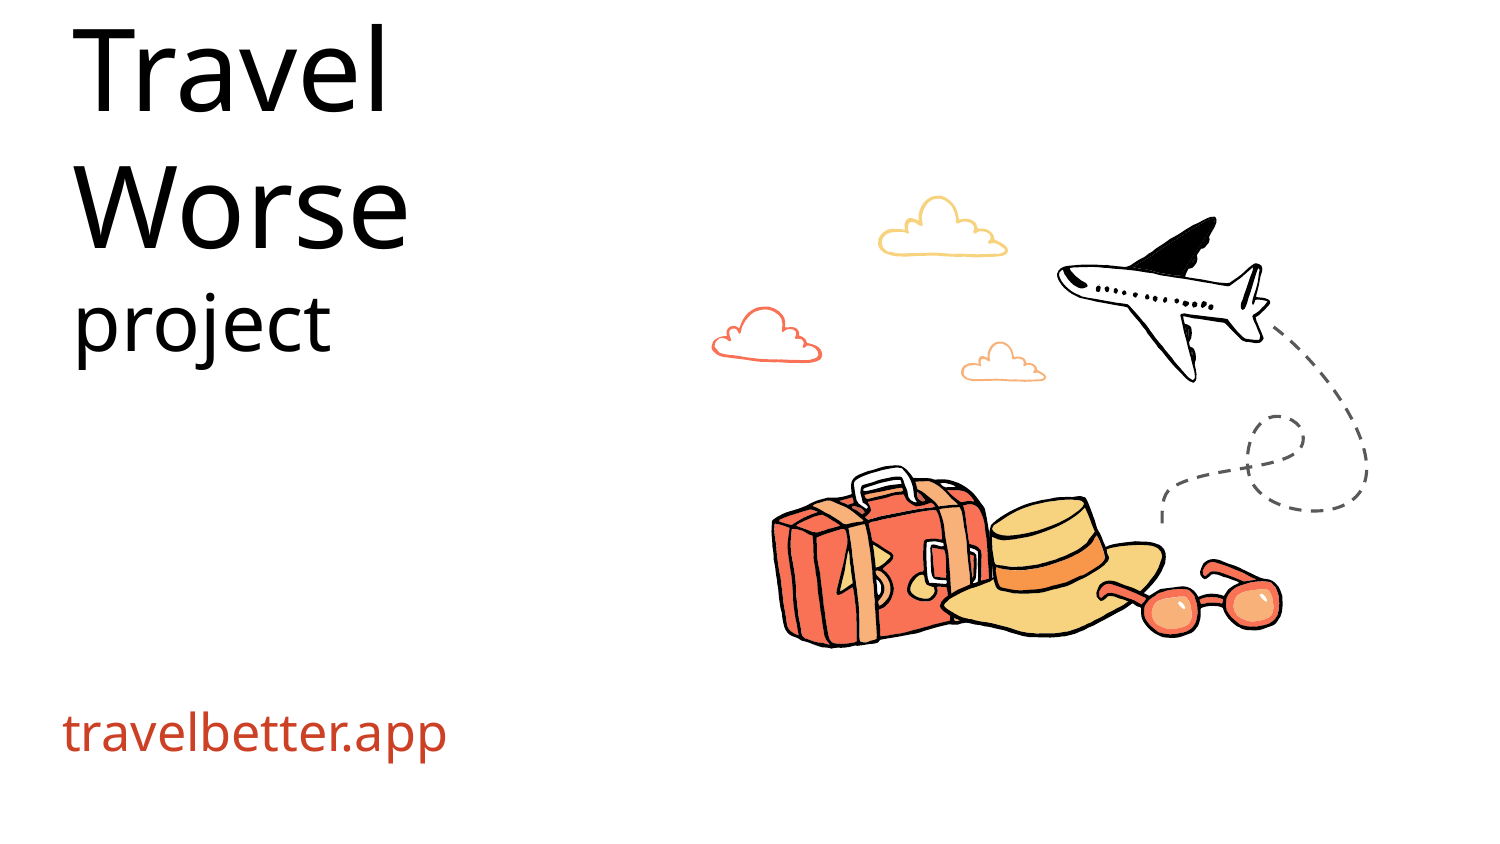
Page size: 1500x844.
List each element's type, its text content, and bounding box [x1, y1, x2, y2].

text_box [1056, 216, 1271, 384]
subtitle travelbetter.app [28, 434, 742, 789]
text_box [711, 306, 823, 364]
title Travel Worse project [57, 79, 664, 382]
text_box [961, 341, 1047, 382]
text_box [1165, 328, 1367, 512]
text_box [878, 195, 1009, 258]
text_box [1095, 558, 1284, 639]
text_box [939, 495, 1167, 639]
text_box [770, 464, 994, 650]
